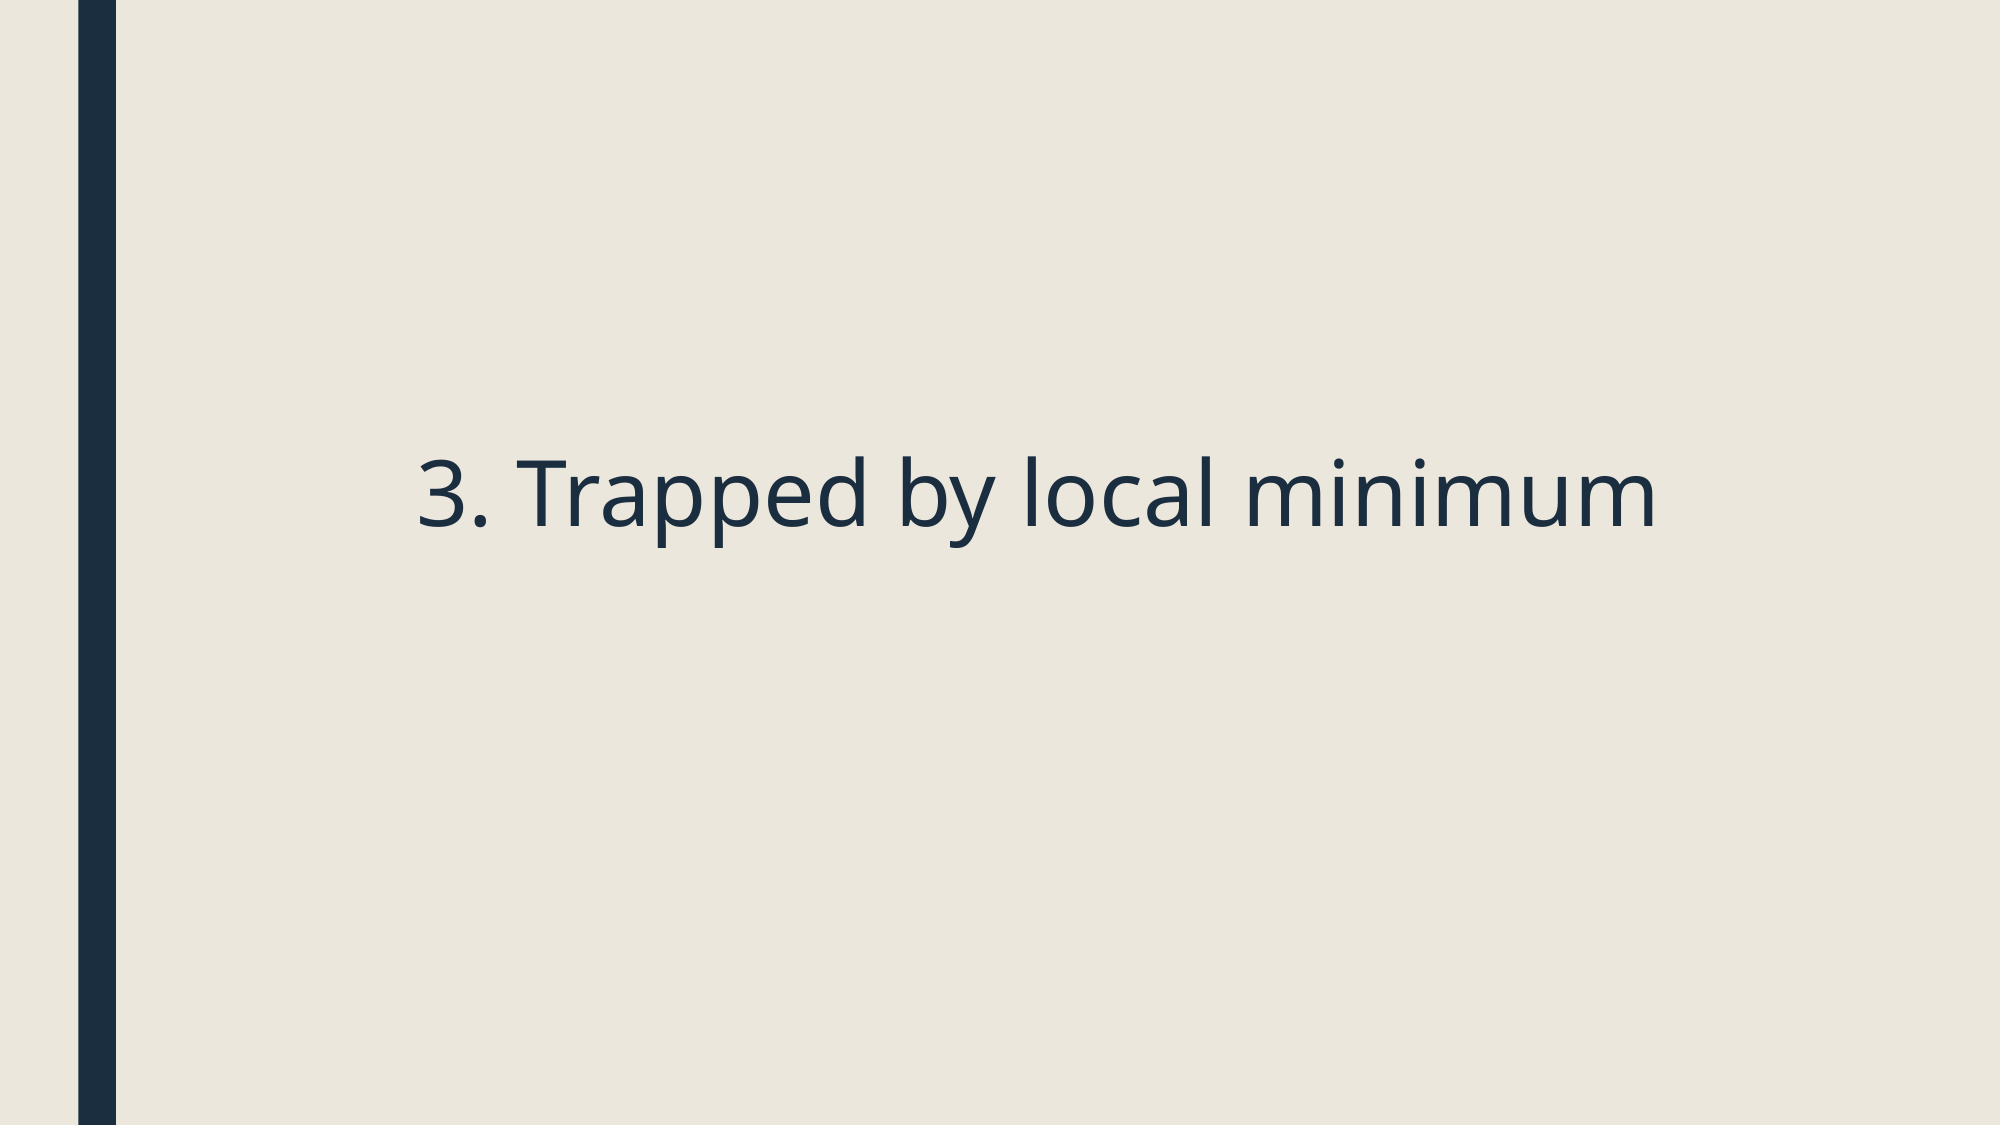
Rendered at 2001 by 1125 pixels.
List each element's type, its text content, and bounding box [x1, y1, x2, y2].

title 3. Trapped by local minimum [263, 440, 1839, 685]
